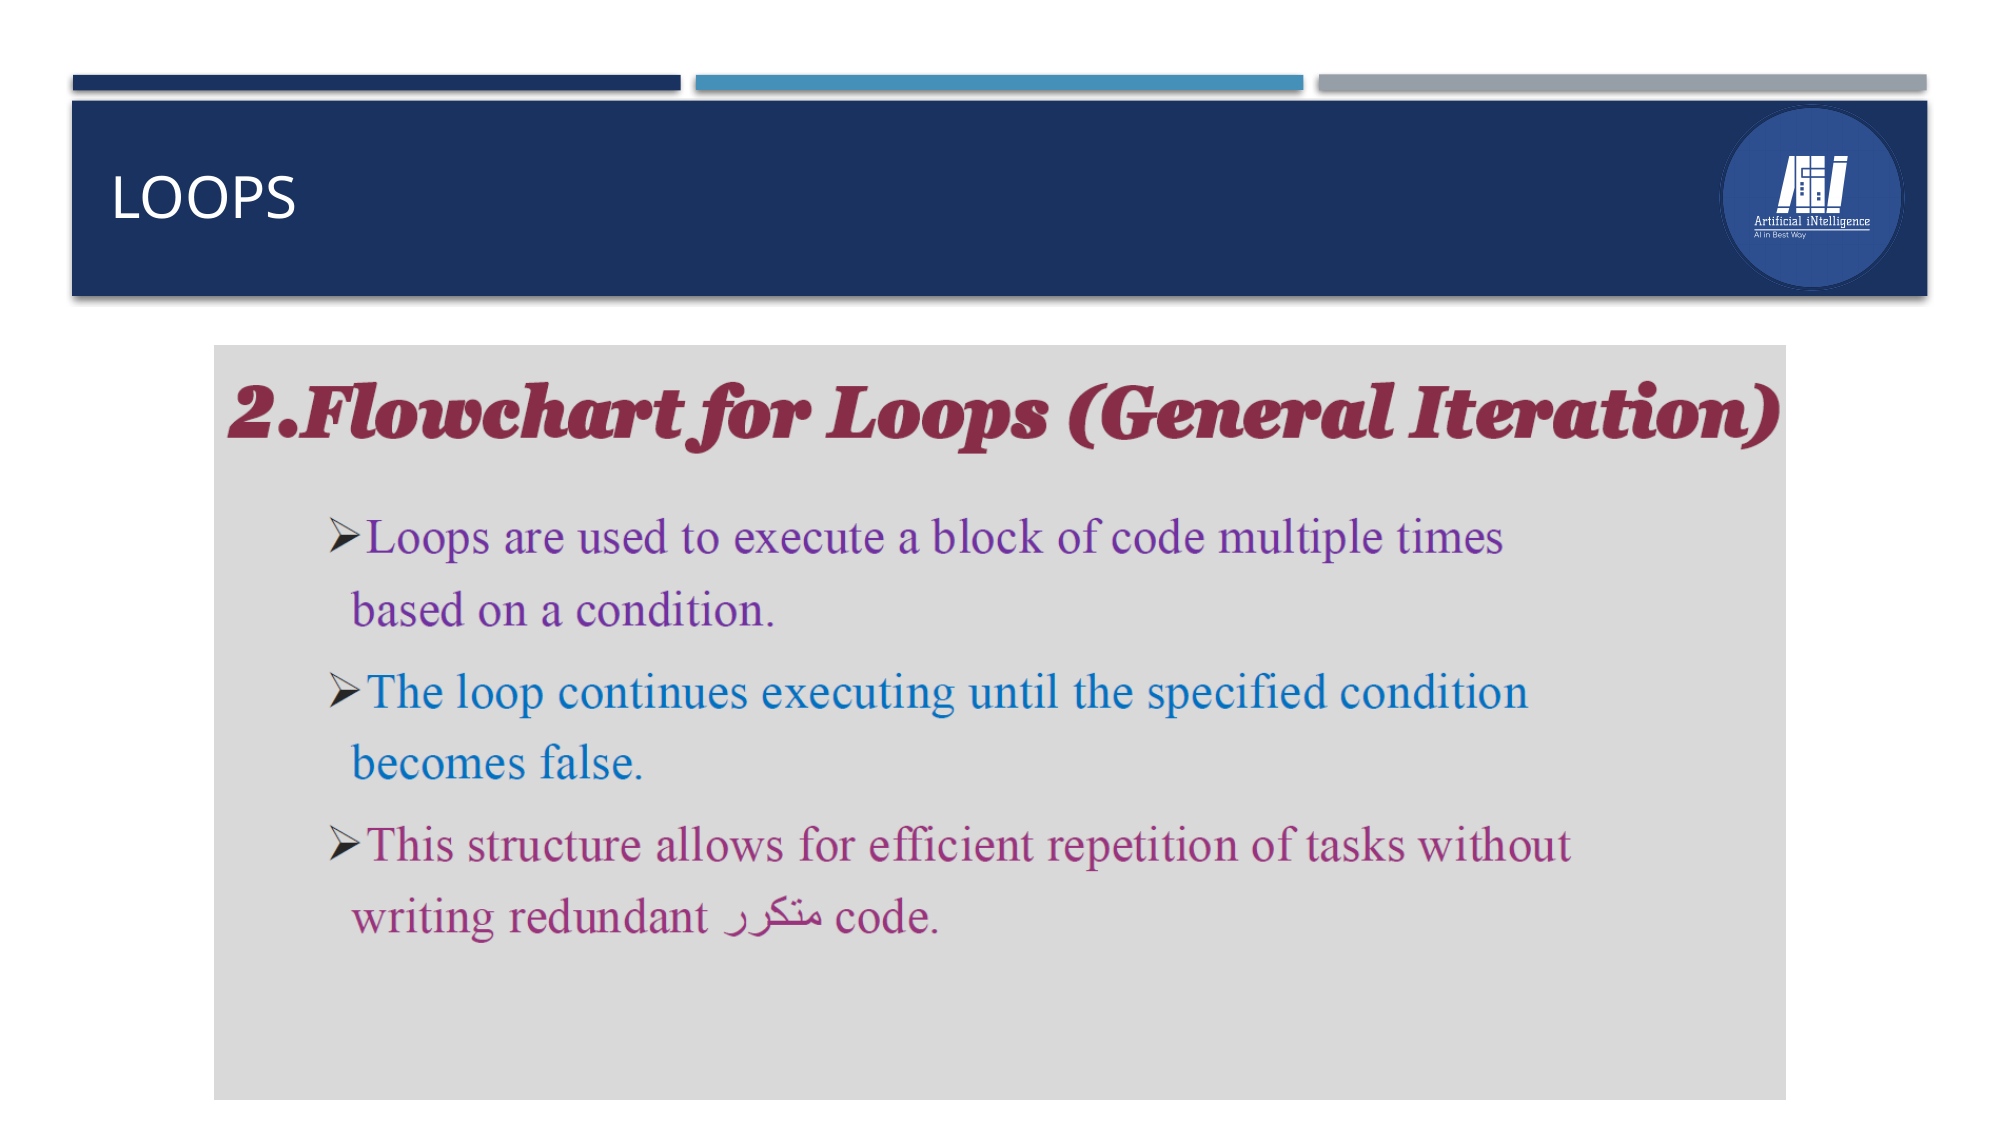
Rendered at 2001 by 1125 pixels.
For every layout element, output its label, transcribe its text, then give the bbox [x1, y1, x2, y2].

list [213, 345, 1786, 1100]
title loops [95, 71, 1905, 238]
picture [1718, 104, 1906, 291]
